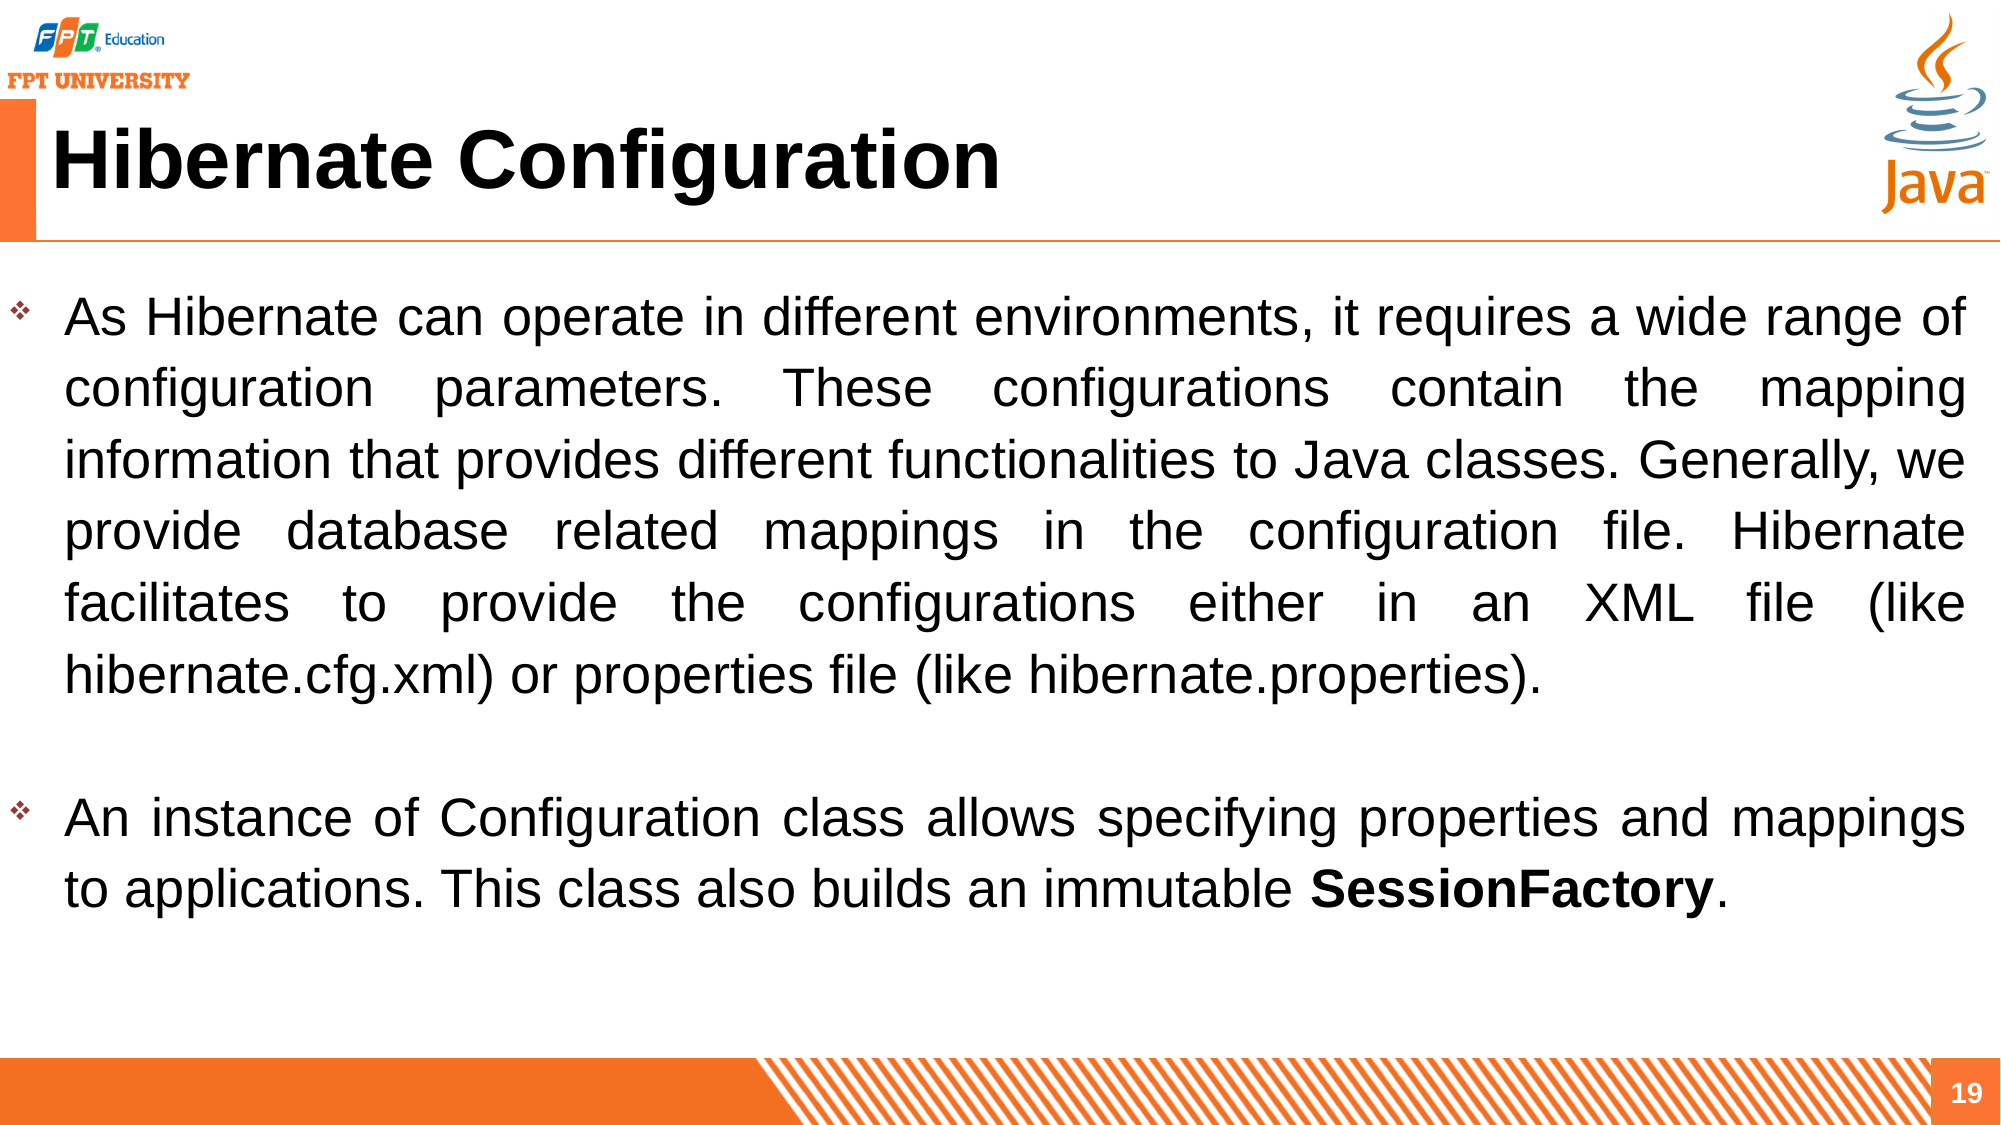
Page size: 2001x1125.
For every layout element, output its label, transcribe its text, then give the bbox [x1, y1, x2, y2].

list As Hibernate can operate in different environments, it requires a wide range of configuration parameters. These configurations contain the mapping information that provides different functionalities to Java classes. Generally, we provide database related mappings in the configuration file. Hibernate facilitates to provide the configurations either in an XML file (like hibernate.cfg.xml) or properties file (like hibernate.properties). An instance of Configuration class allows specifying properties and mappings to applications. This class also builds an immutable SessionFactory. [0, 266, 1985, 1057]
slide_number 19 [1933, 1059, 2000, 1124]
picture [0, 2, 197, 99]
title Hibernate Configuration [36, 108, 1869, 215]
picture [1868, 4, 2000, 226]
picture [0, 1058, 1934, 1125]
